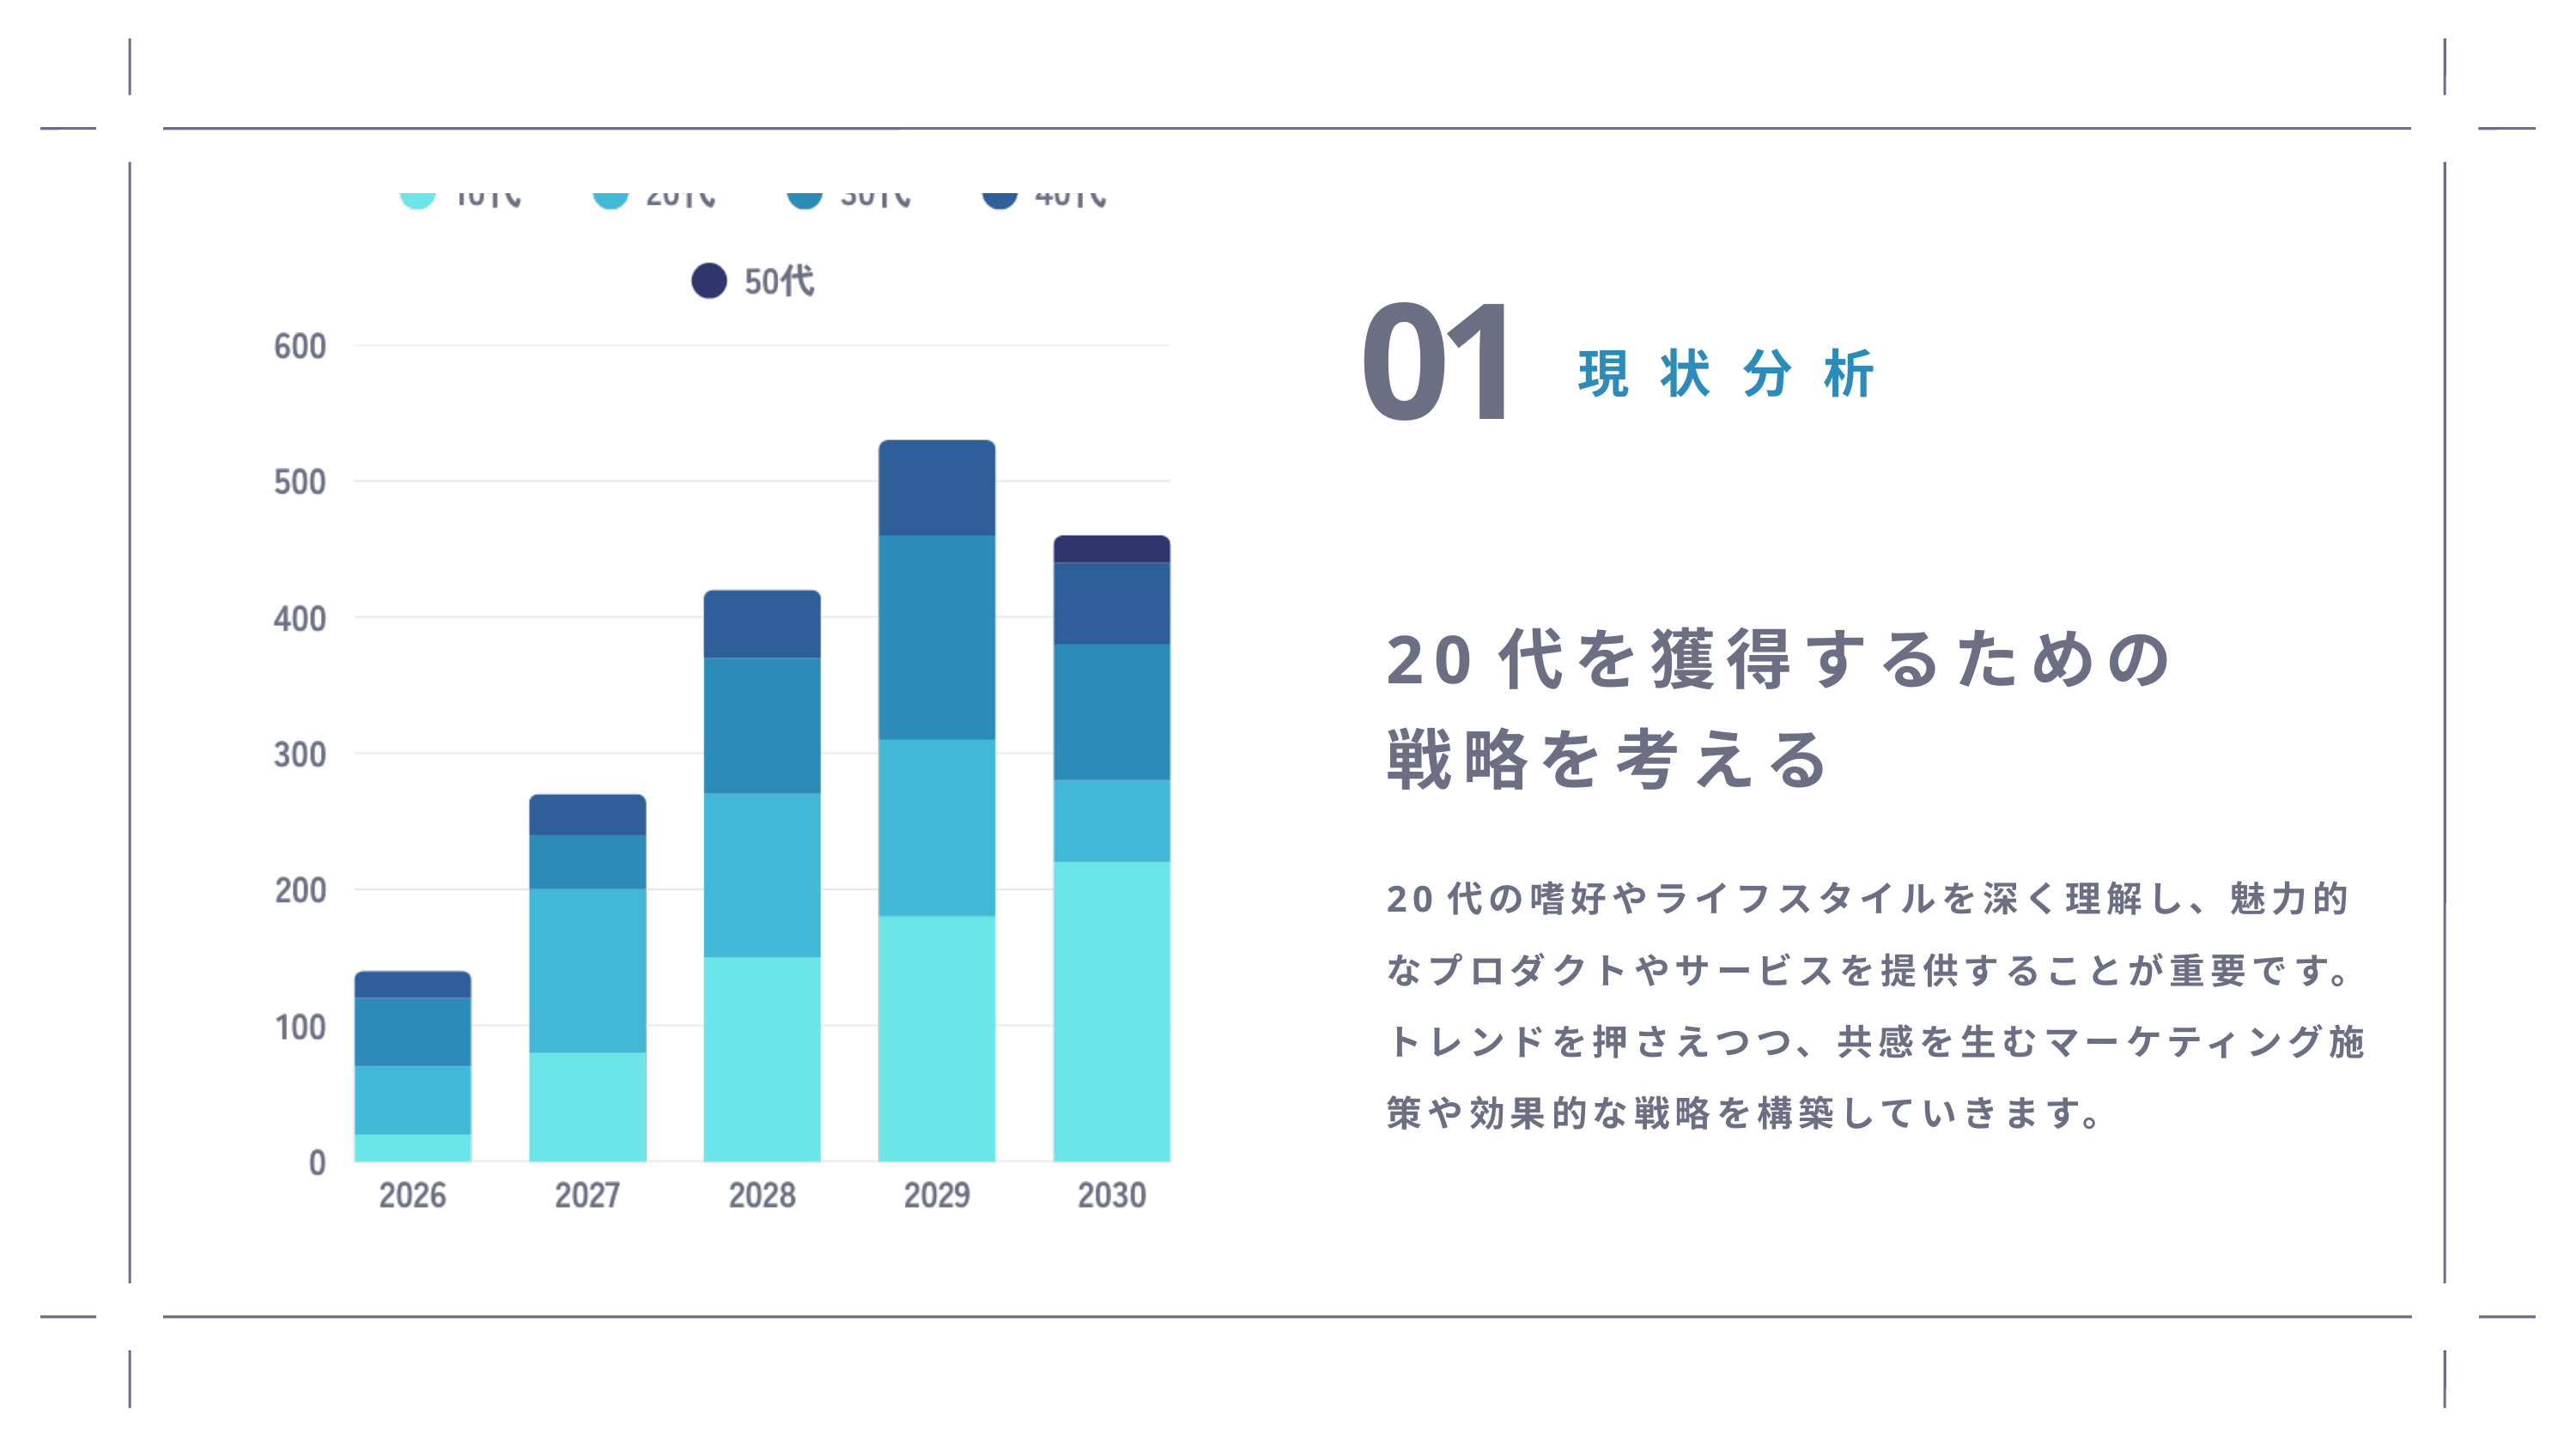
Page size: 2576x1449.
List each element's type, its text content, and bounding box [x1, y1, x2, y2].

text_box 20代を獲得するための 戦略を考える [1386, 595, 2343, 798]
picture [182, 193, 1264, 1301]
text_box 01 [1358, 226, 1587, 452]
text_box 現状分析 [1577, 319, 2269, 403]
text_box 20代の嗜好やライフスタイルを深く理解し、魅力的なプロダクトやサービスを提供することが重要です。トレンドを押さえつつ、共感を生むマーケティング施策や効果的な戦略を構築していきます。 [1386, 847, 2376, 1135]
